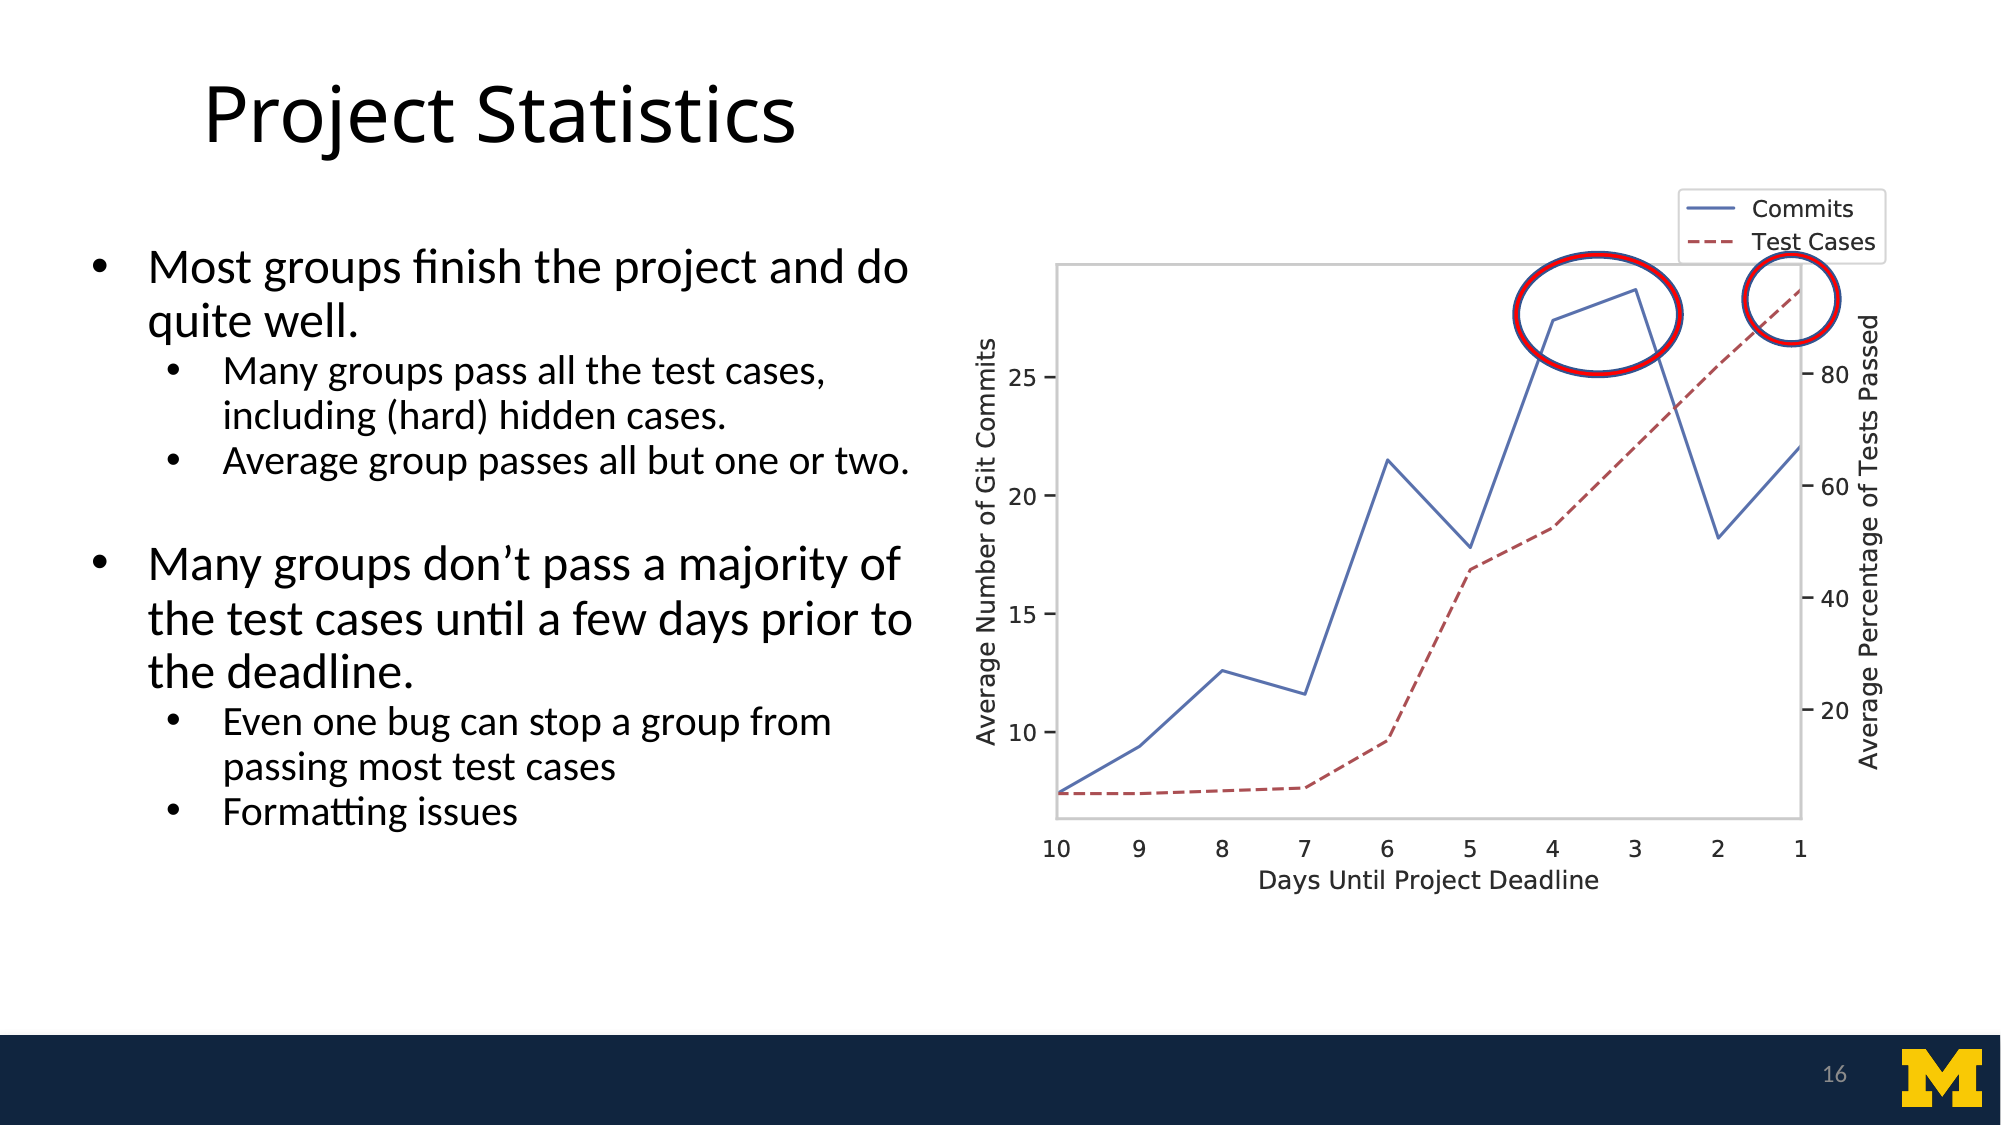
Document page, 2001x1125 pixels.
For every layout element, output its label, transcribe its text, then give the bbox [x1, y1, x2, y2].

title Project Statistics [182, 53, 1940, 179]
slide_number 16 [1412, 1042, 1863, 1103]
subtitle Most groups finish the project and do quite well. Many groups pass all the test cases, including (hard) hidden cases. Average group passes all but one or two. Many groups don’t pass a majority of the test cases until a few days prior to the deadline. Even one bug can stop a group from passing most test cases Formatting issues [71, 220, 968, 908]
picture [1902, 1049, 1982, 1107]
picture [937, 178, 1897, 898]
